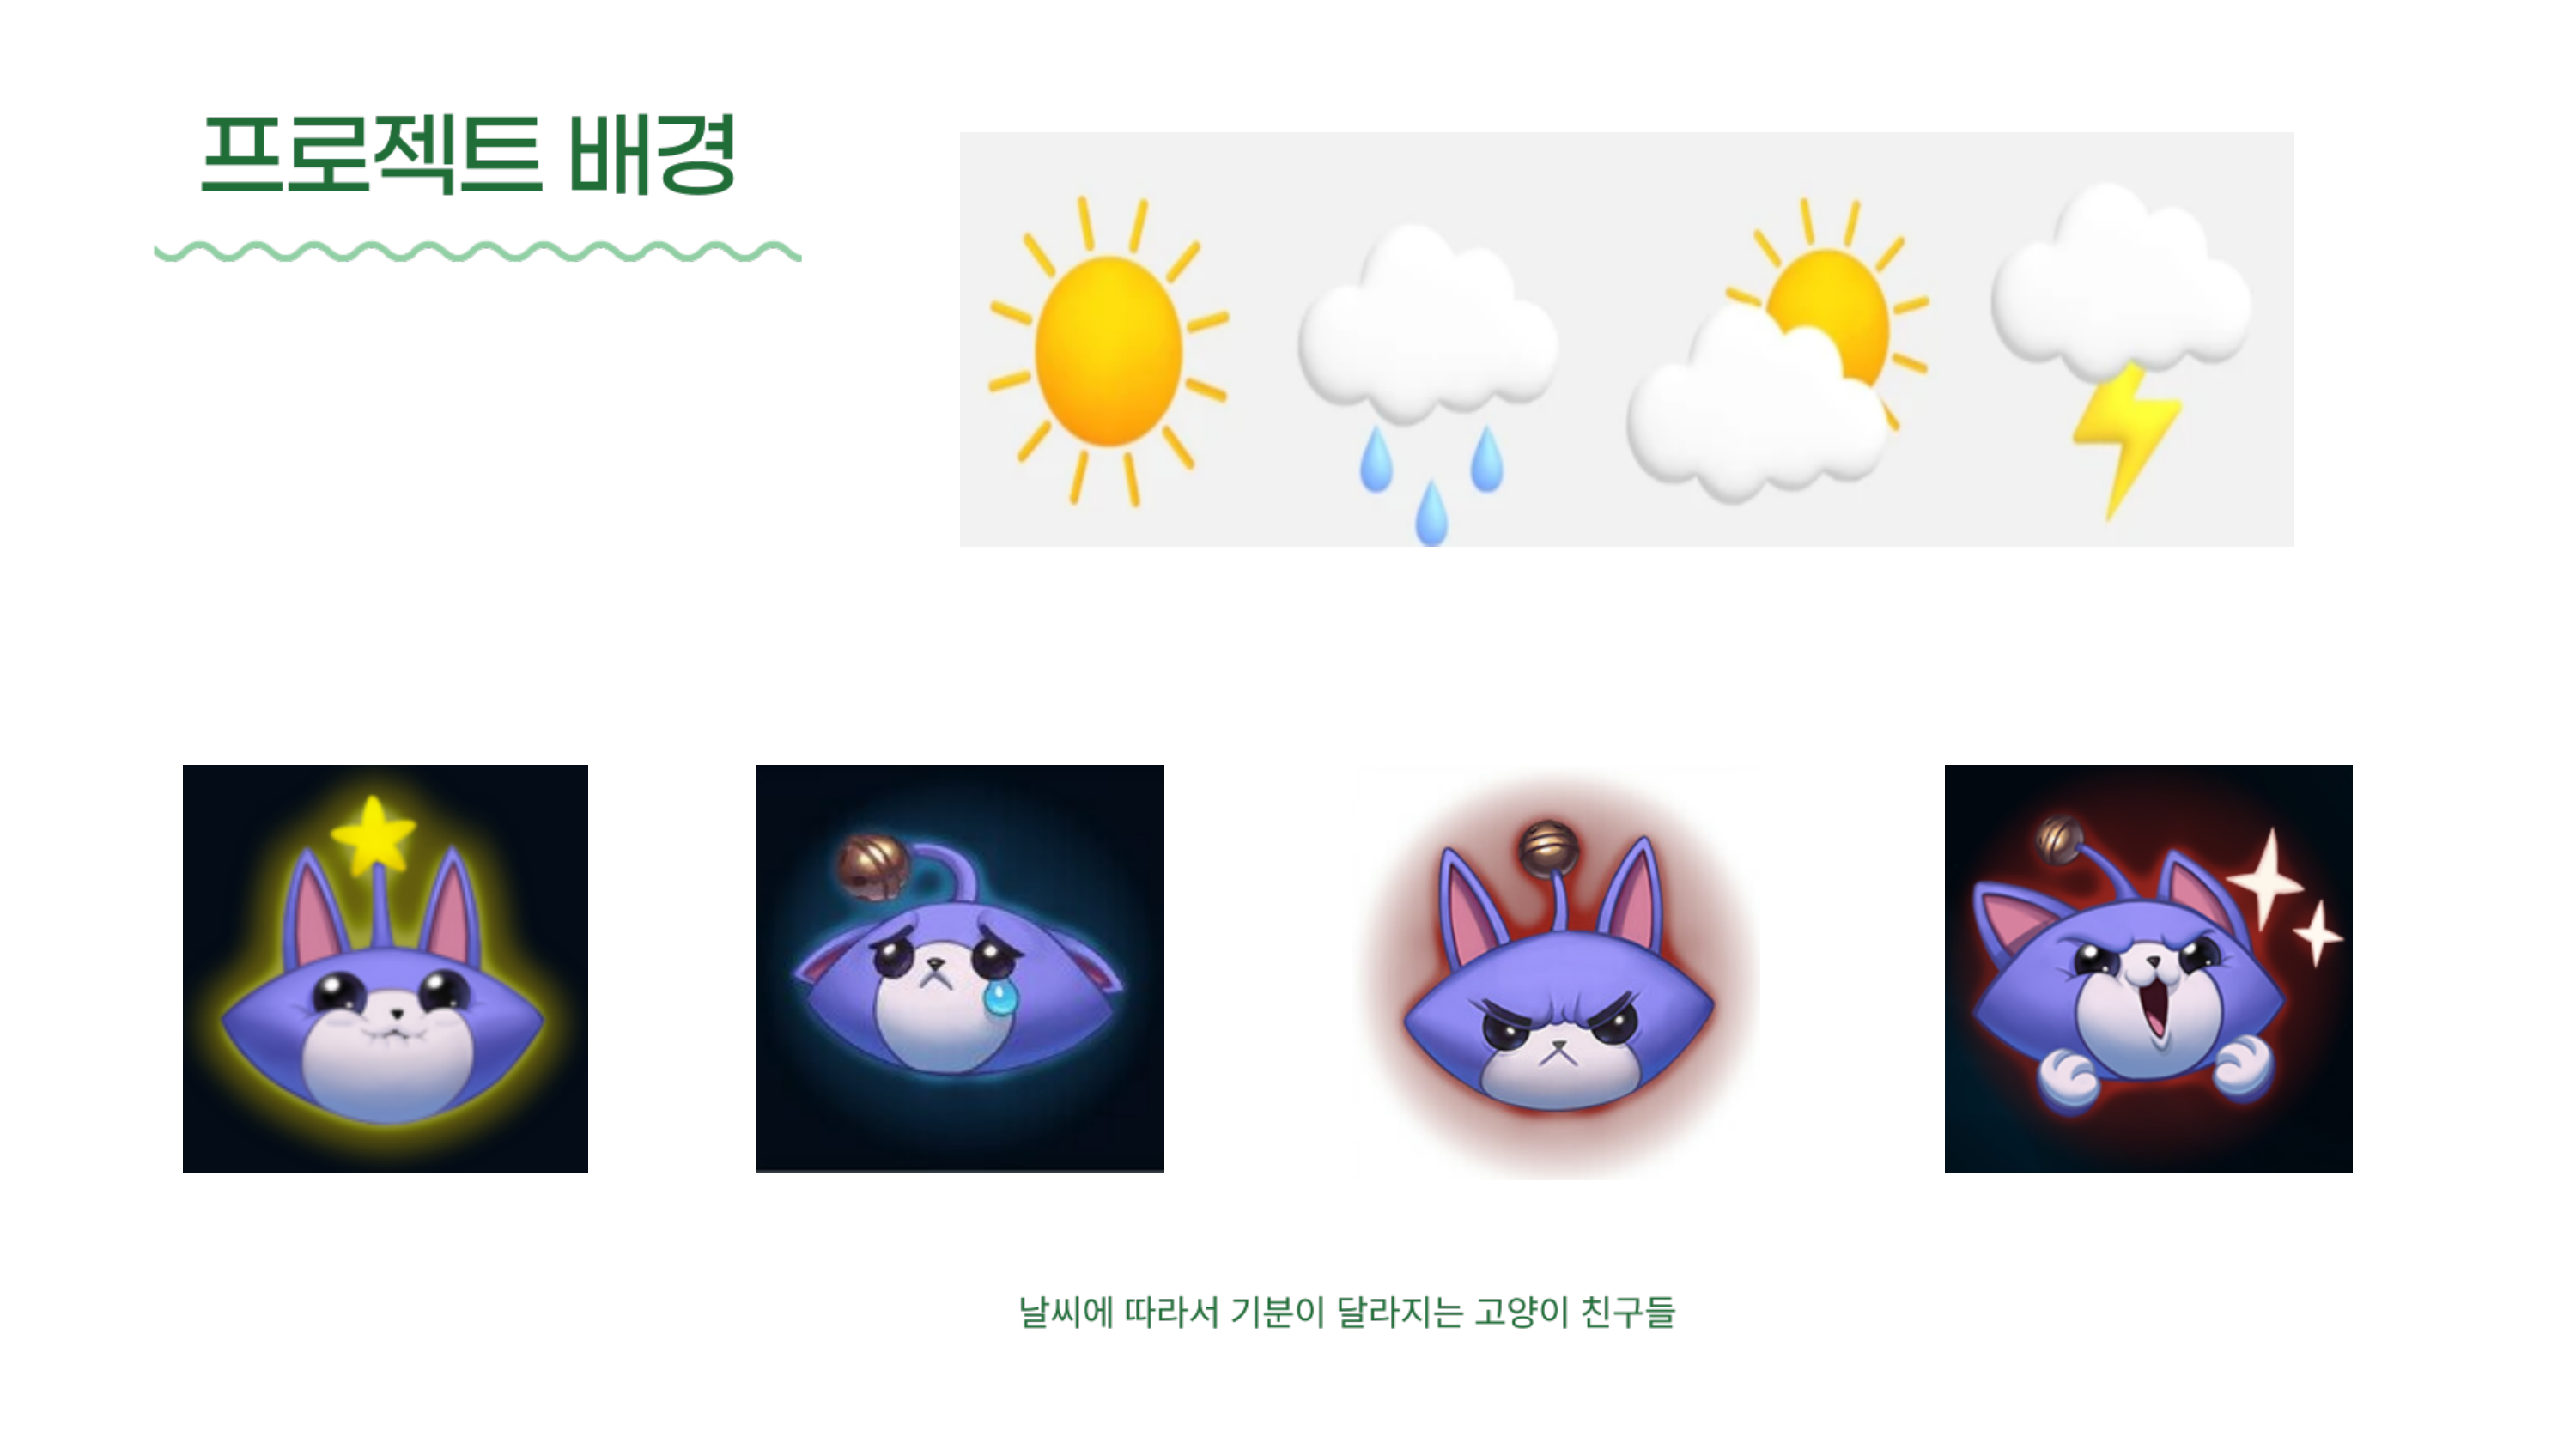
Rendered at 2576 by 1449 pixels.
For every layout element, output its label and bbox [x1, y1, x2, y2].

text_box [960, 132, 2294, 547]
text_box [182, 764, 588, 1173]
picture [76, 63, 878, 316]
text_box [153, 239, 802, 263]
picture [632, 1274, 1907, 1374]
text_box [1945, 764, 2354, 1173]
text_box [1352, 764, 1760, 1180]
text_box [756, 764, 1164, 1173]
